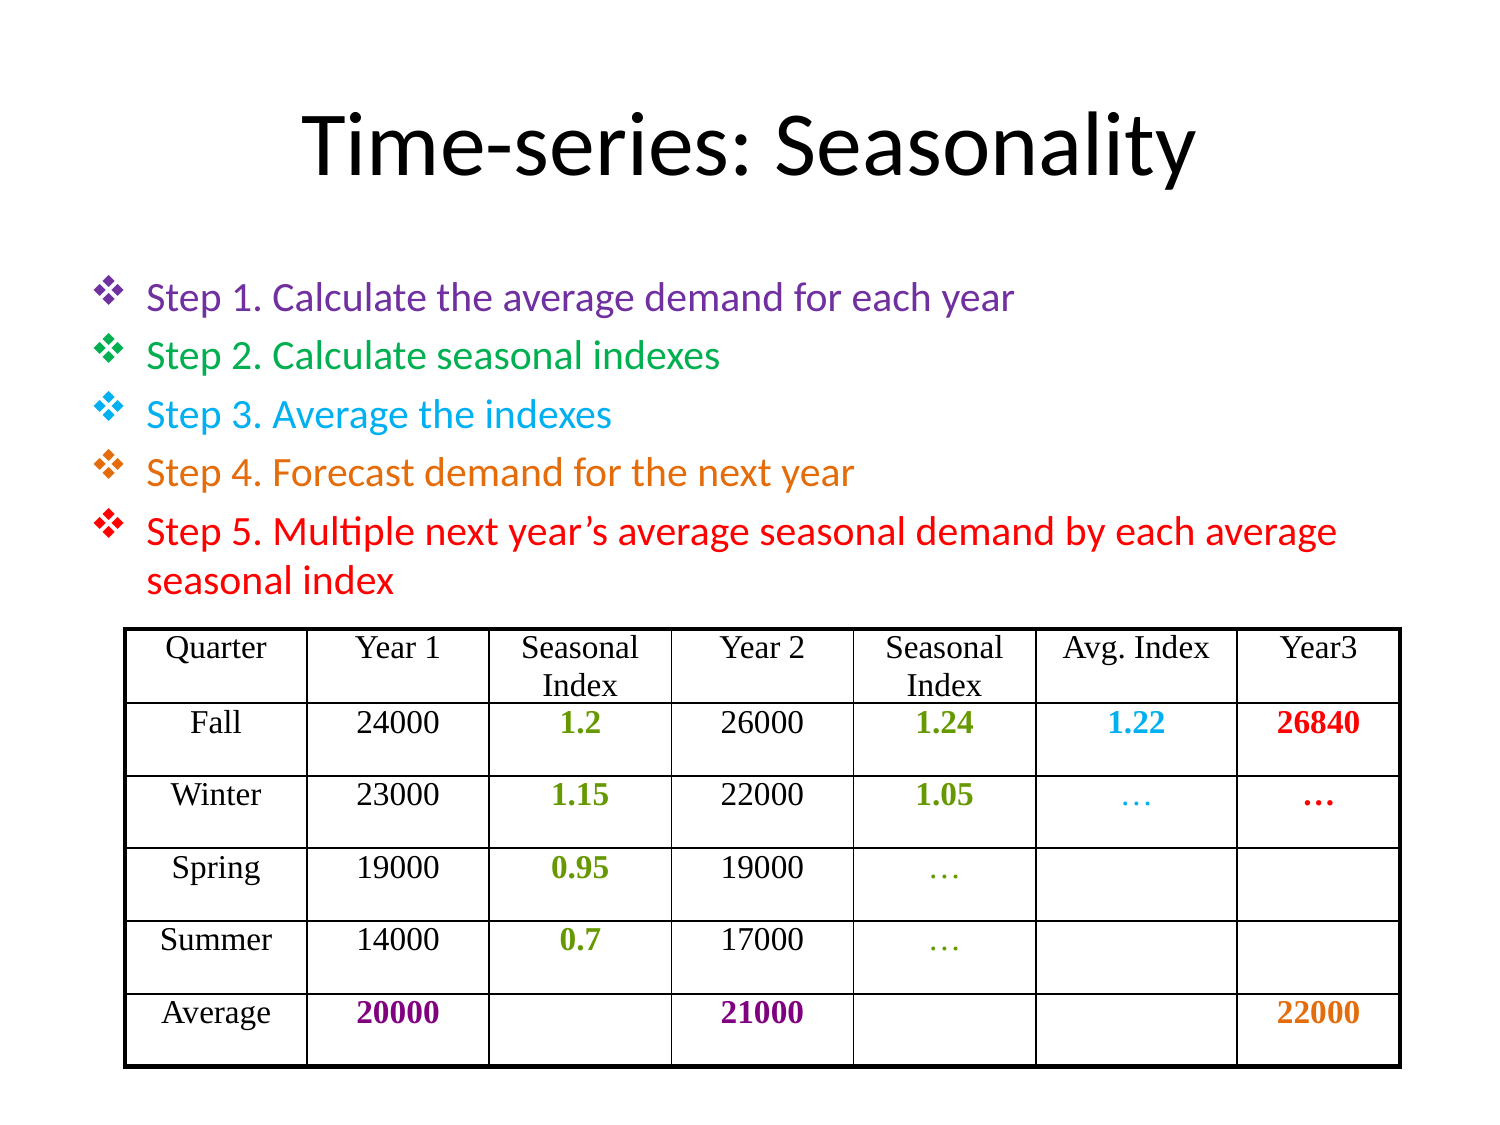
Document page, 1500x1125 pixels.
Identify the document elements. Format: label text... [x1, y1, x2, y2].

table_cell 19000 [672, 849, 853, 920]
table_cell 22000 [1238, 995, 1398, 1064]
table_cell Summer [127, 922, 306, 993]
title Time-series: Seasonality [75, 45, 1425, 233]
table_cell 23000 [308, 777, 488, 847]
table_cell [1238, 922, 1398, 993]
table_cell Spring [127, 849, 306, 920]
table_cell 0.95 [490, 849, 671, 920]
table_cell … [1238, 777, 1398, 847]
table_header Quarter [127, 631, 306, 702]
table_cell [1238, 849, 1398, 920]
table_header Seasonal Index [854, 631, 1035, 702]
table_cell 1.24 [854, 704, 1035, 775]
table_cell Average [127, 995, 306, 1064]
table_cell 24000 [308, 704, 488, 775]
table_cell 1.05 [854, 777, 1035, 847]
table_cell 26840 [1238, 704, 1398, 775]
table_header Year3 [1238, 631, 1398, 702]
table_cell 14000 [308, 922, 488, 993]
table_cell [1037, 922, 1236, 993]
table_cell Fall [127, 704, 306, 775]
table_header Avg. Index [1037, 631, 1236, 702]
table_header Year 2 [672, 631, 853, 702]
table_cell 1.15 [490, 777, 671, 847]
table_cell [854, 995, 1035, 1064]
table_cell 0.7 [490, 922, 671, 993]
table_cell 1.2 [490, 704, 671, 775]
table_cell [1037, 995, 1236, 1064]
table_cell 22000 [672, 777, 853, 847]
table_cell … [1037, 777, 1236, 847]
table_cell … [854, 849, 1035, 920]
table_cell 19000 [308, 849, 488, 920]
table_cell 26000 [672, 704, 853, 775]
table_cell … [854, 922, 1035, 993]
table_cell 17000 [672, 922, 853, 993]
table_cell 21000 [672, 995, 853, 1064]
table_header Seasonal Index [490, 631, 671, 702]
table_cell 1.22 [1037, 704, 1236, 775]
table_cell 20000 [308, 995, 488, 1064]
table_cell [1037, 849, 1236, 920]
list Step 1. Calculate the average demand for each year Step 2. Calculate seasonal indexes Step 3. Average the indexes Step 4. Forecast demand for the next year Step 5. Multiple next year’s average seasonal demand by each average seasonal index [75, 262, 1425, 1005]
table_cell [490, 995, 671, 1064]
table_header Year 1 [308, 631, 488, 702]
table_cell Winter [127, 777, 306, 847]
